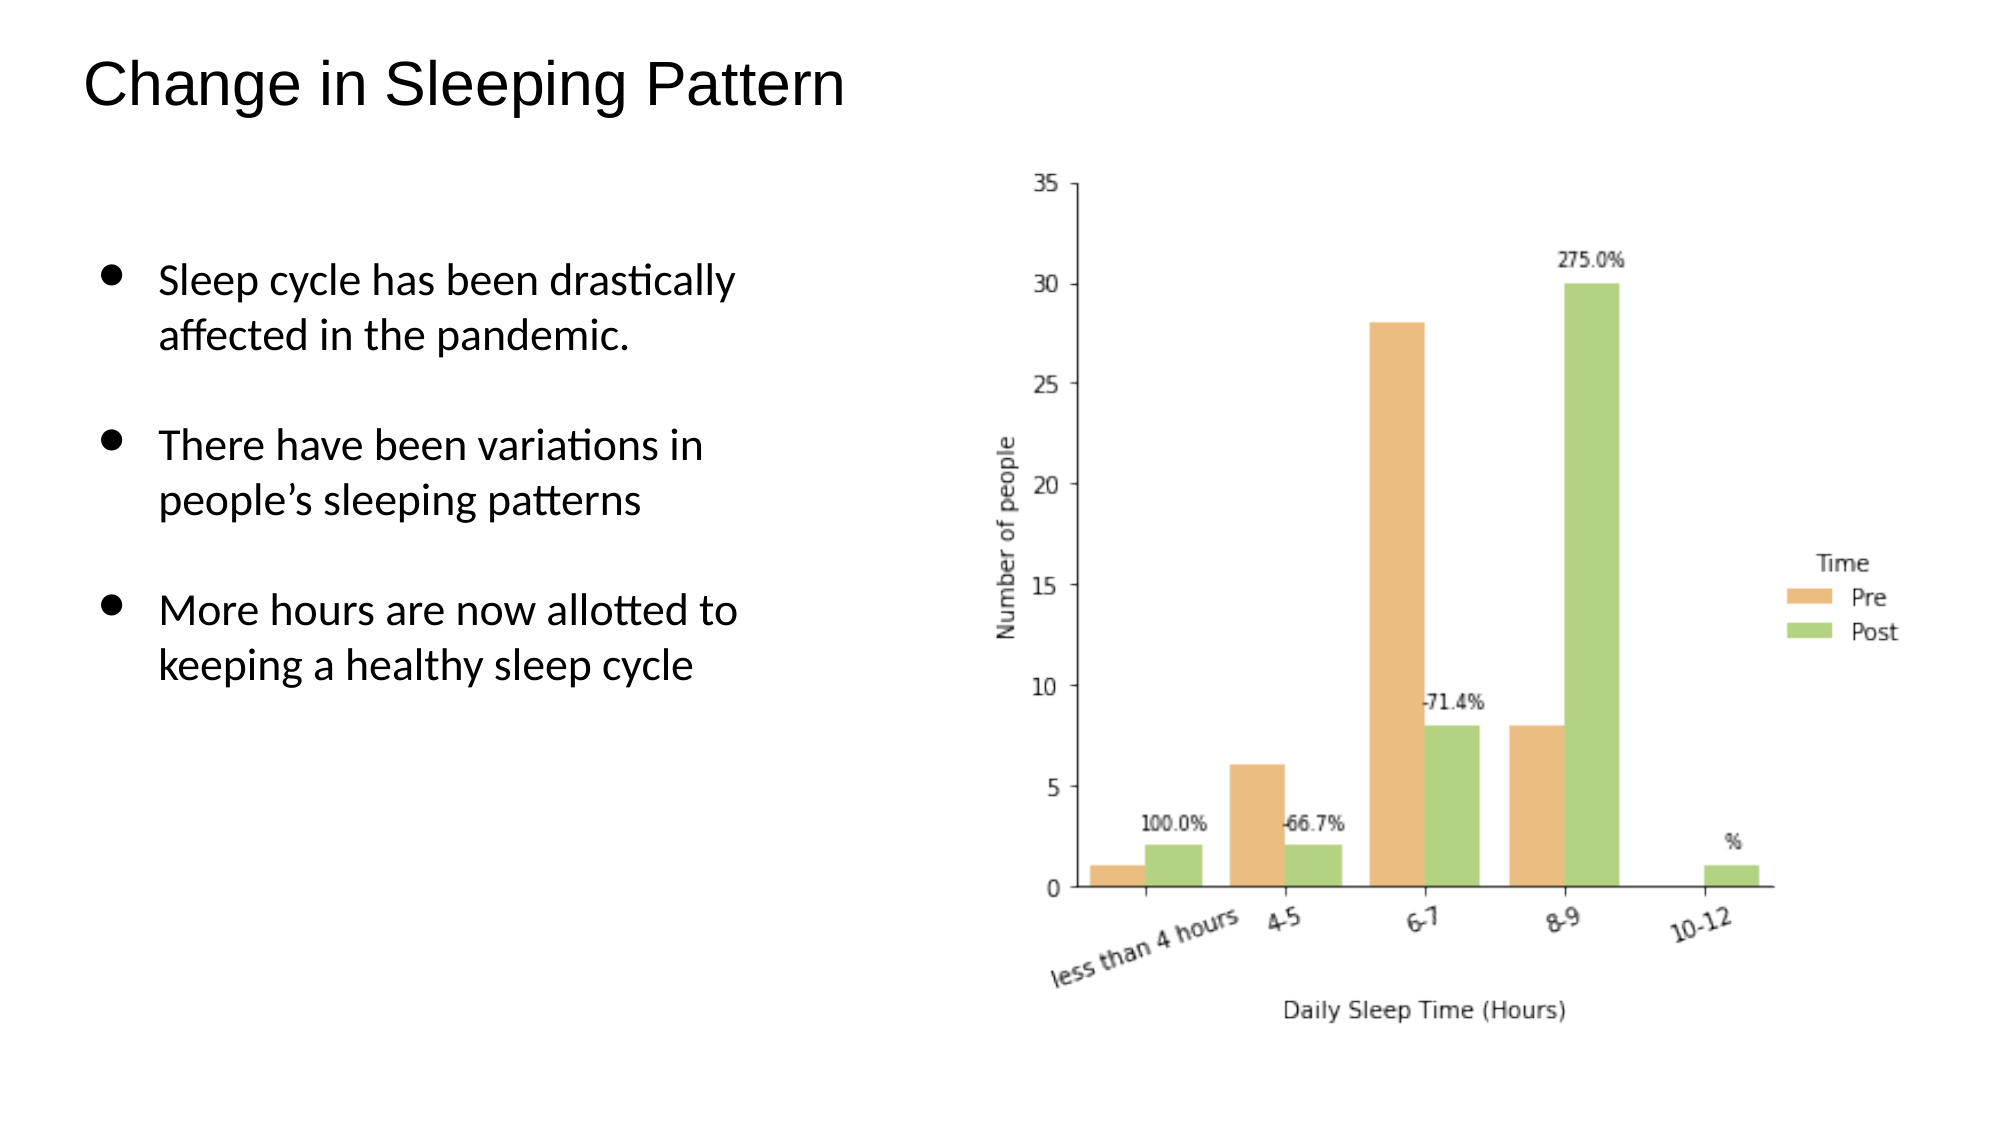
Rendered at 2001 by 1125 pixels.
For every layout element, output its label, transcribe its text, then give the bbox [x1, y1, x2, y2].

text_box Change in Sleeping Pattern [68, 36, 1106, 209]
list Sleep cycle has been drastically affected in the pandemic. There have been variations in people’s sleeping patterns More hours are now allotted to keeping a healthy sleep cycle [68, 242, 800, 957]
picture [983, 158, 1918, 1041]
